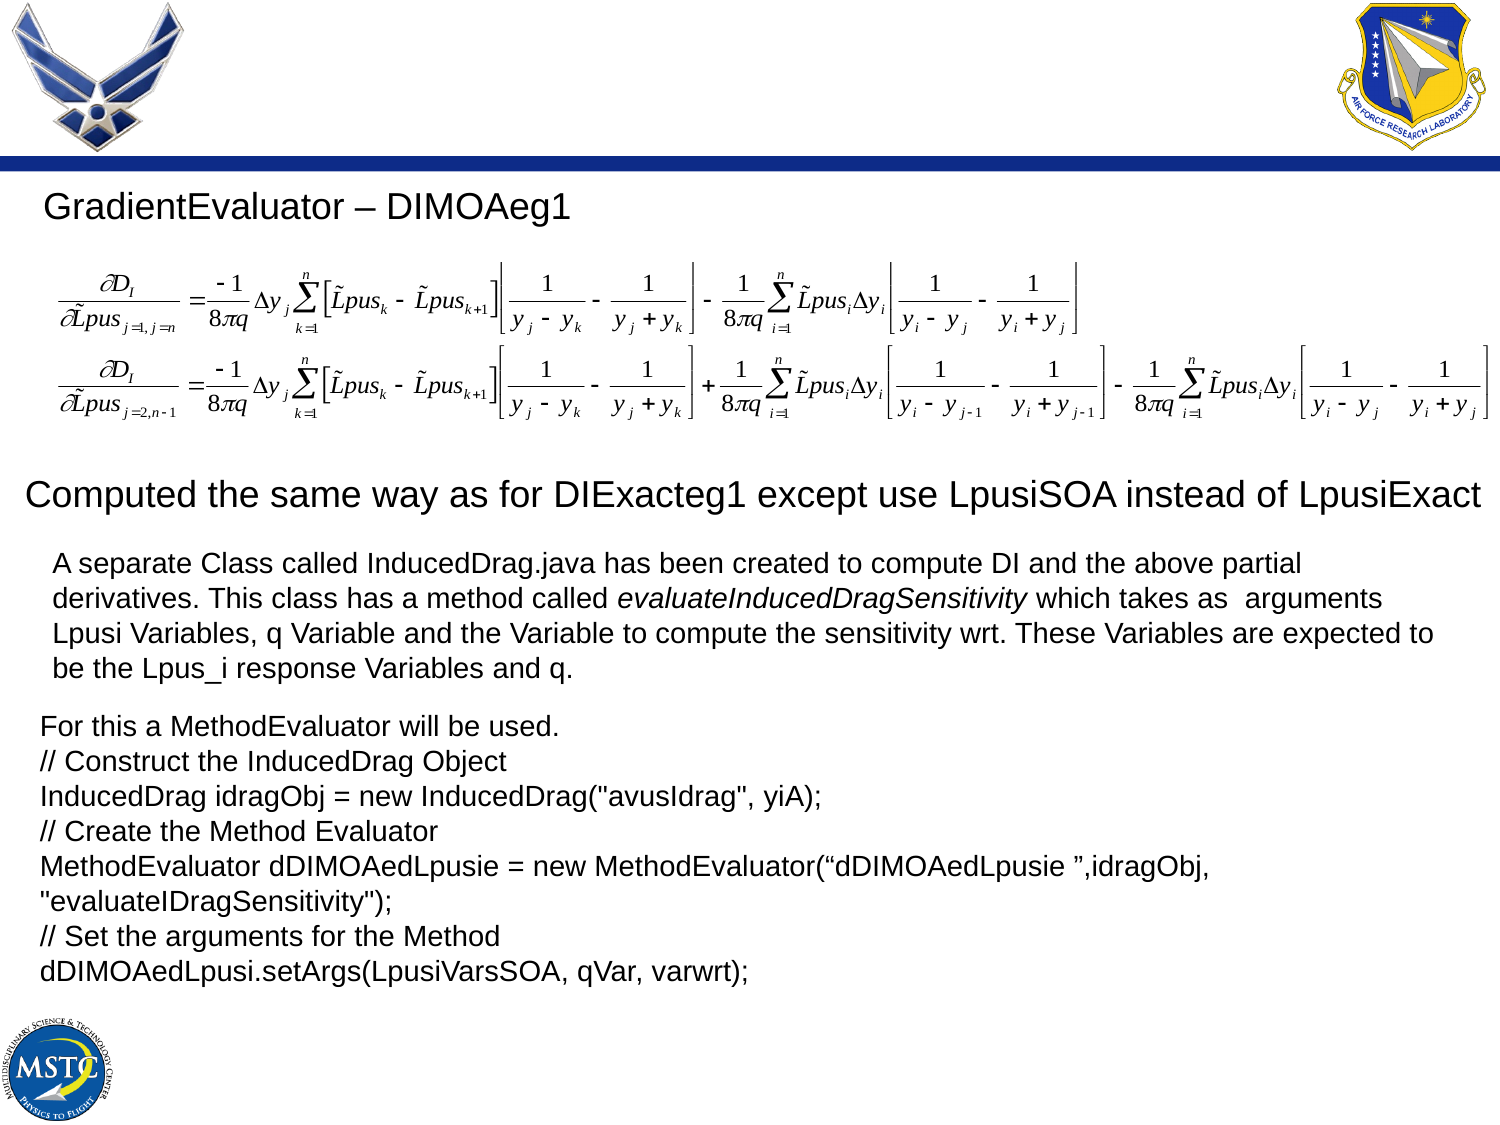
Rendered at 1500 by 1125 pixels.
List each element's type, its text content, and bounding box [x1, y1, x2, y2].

picture [0, 1016, 113, 1121]
text_box GradientEvaluator – DIMOAeg1 [28, 174, 587, 235]
text_box Computed the same way as for DIExacteg1 except use LpusiSOA instead of LpusiExact [9, 462, 1497, 523]
text_box A separate Class called InducedDrag.java has been created to compute DI and the above partial derivatives. This class has a method called evaluateInducedDragSensitivity which takes as arguments Lpusi Variables, q Variable and the Variable to compute the sensitivity wrt. These Variables are expected to be the Lpus_i response Variables and q. [37, 537, 1463, 693]
picture [1337, 3, 1486, 151]
text_box For this a MethodEvaluator will be used. // Construct the InducedDrag Object InducedDrag idragObj = new InducedDrag("avusIdrag", yiA); // Create the Method Evaluator MethodEvaluator dDIMOAedLpusie = new MethodEvaluator(“dDIMOAedLpusie ”,idragObj, "evaluateIDragSensitivity"); // Set the arguments for the Method dDIMOAedLpusi.setArgs(LpusiVarsSOA, qVar, varwrt); [24, 699, 1475, 995]
picture [2, 0, 198, 156]
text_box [54, 262, 1495, 426]
